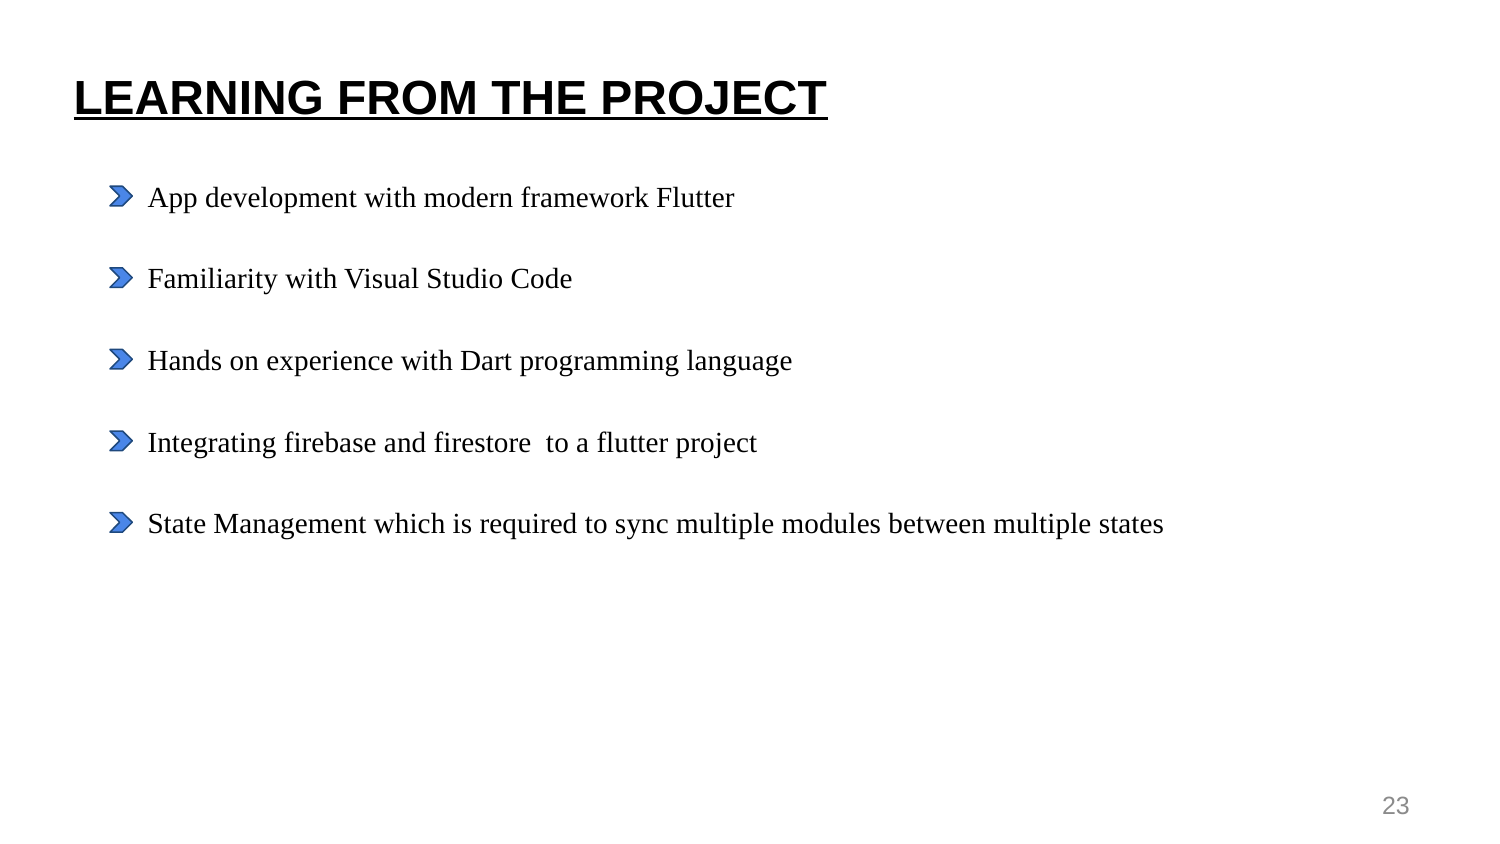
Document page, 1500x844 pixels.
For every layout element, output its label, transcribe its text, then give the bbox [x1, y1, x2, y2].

text_box Integrating firebase and firestore to a flutter project [132, 407, 936, 473]
slide_number 23 [1074, 782, 1425, 827]
text_box [109, 267, 133, 288]
text_box Hands on experience with Dart programming language [132, 326, 936, 392]
text_box LEARNING FROM THE PROJECT [58, 51, 862, 140]
text_box [109, 431, 133, 451]
text_box App development with modern framework Flutter [132, 163, 936, 229]
text_box [109, 186, 133, 206]
text_box [109, 512, 133, 533]
text_box Familiarity with Visual Studio Code [132, 244, 936, 310]
text_box State Management which is required to sync multiple modules between multiple states [132, 489, 1282, 555]
text_box [109, 349, 133, 369]
